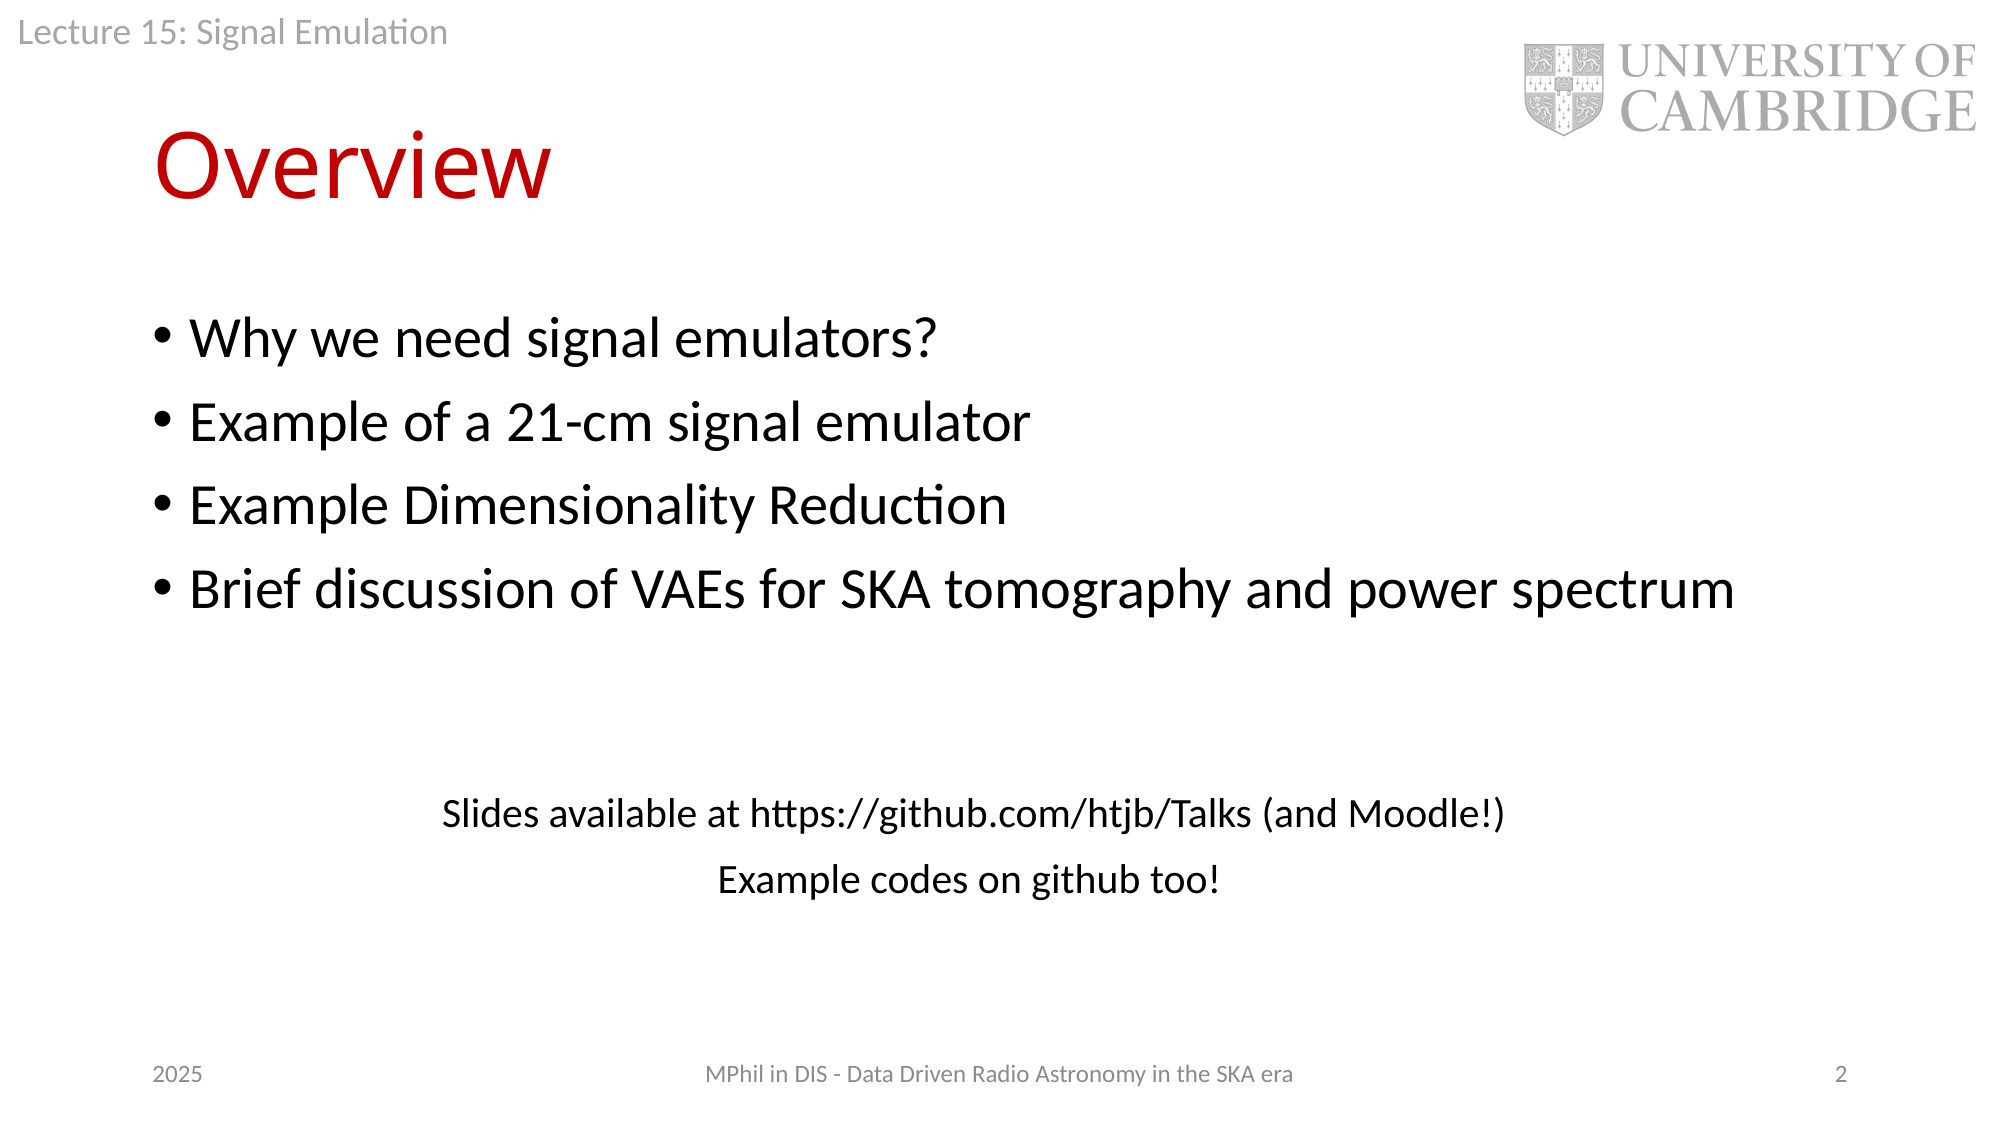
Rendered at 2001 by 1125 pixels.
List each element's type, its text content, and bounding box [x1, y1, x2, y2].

title Overview [137, 59, 1863, 278]
text_box Slides available at https://github.com/htjb/Talks (and Moodle!) Example codes on github too! [111, 664, 1837, 1030]
slide_number 2025 [137, 1042, 588, 1103]
footer MPhil in DIS - Data Driven Radio Astronomy in the SKA era [662, 1042, 1338, 1103]
slide_number 2 [1412, 1042, 1863, 1103]
list Why we need signal emulators? Example of a 21-cm signal emulator Example Dimensionality Reduction Brief discussion of VAEs for SKA tomography and power spectrum [137, 299, 1863, 665]
